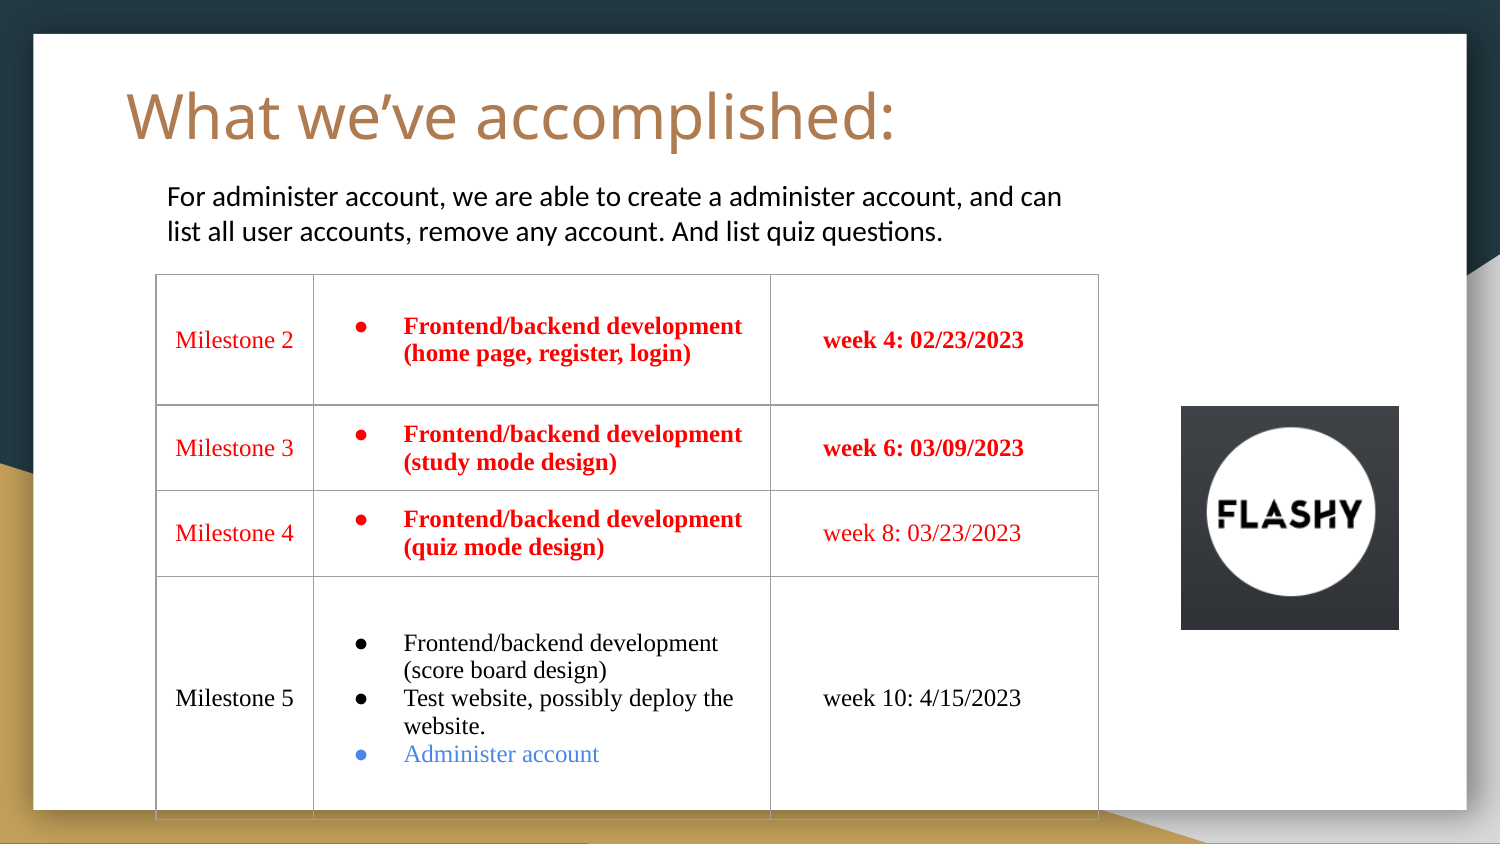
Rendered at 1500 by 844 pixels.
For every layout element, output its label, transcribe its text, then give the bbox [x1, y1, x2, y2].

table_header Frontend/backend development (home page, register, login) [314, 275, 770, 404]
title What we’ve accomplished: [111, 57, 1343, 215]
text_box For administer account, we are able to create a administer account, and can list all user accounts, remove any account. And list quiz questions. [152, 162, 1103, 263]
table_cell Frontend/backend development (score board design) Test website, possibly deploy the website. Administer account [314, 577, 770, 819]
picture [1180, 406, 1399, 631]
table_cell Milestone 5 [157, 577, 313, 819]
table_cell Frontend/backend development (quiz mode design) [314, 491, 770, 576]
table_cell week 10: 4/15/2023 [771, 577, 1098, 819]
table_cell week 6: 03/09/2023 [771, 406, 1098, 490]
table_cell week 8: 03/23/2023 [771, 491, 1098, 576]
table_cell Frontend/backend development (study mode design) [314, 406, 770, 490]
table_cell Milestone 4 [157, 491, 313, 576]
table_header week 4: 02/23/2023 [771, 275, 1098, 404]
table_cell Milestone 3 [157, 406, 313, 490]
table_header Milestone 2 [157, 275, 313, 404]
